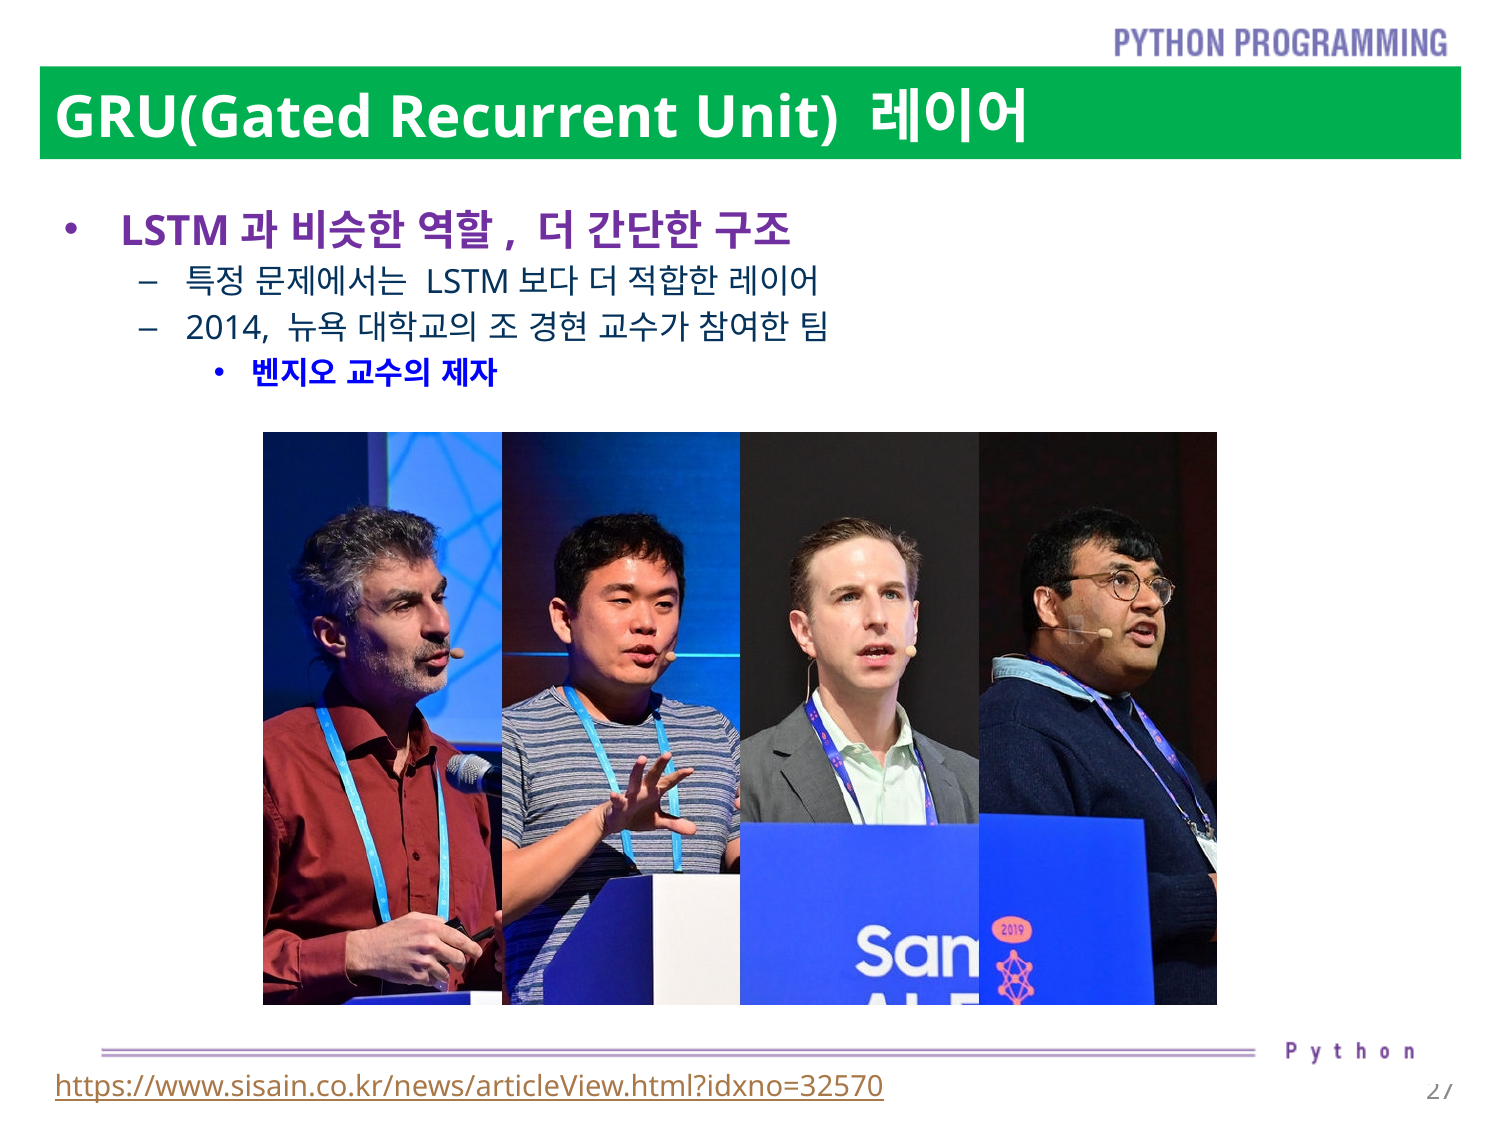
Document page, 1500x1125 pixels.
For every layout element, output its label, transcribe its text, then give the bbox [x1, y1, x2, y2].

picture [18, 1020, 1483, 1084]
picture [1106, 13, 1462, 66]
title GRU(Gated Recurrent Unit) 레이어 [39, 76, 1444, 152]
text_box https://www.sisain.co.kr/news/articleView.html?idxno=32570 [39, 1060, 1093, 1115]
picture [262, 432, 1217, 1006]
slide_number 27 [1119, 1071, 1470, 1112]
list LSTM과 비슷한 역할, 더 간단한 구조 특정 문제에서는 LSTM보다 더 적합한 레이어 2014, 뉴욕 대학교의 조 경현 교수가 참여한 팀 벤지오 교수의 제자 [48, 195, 1461, 1041]
